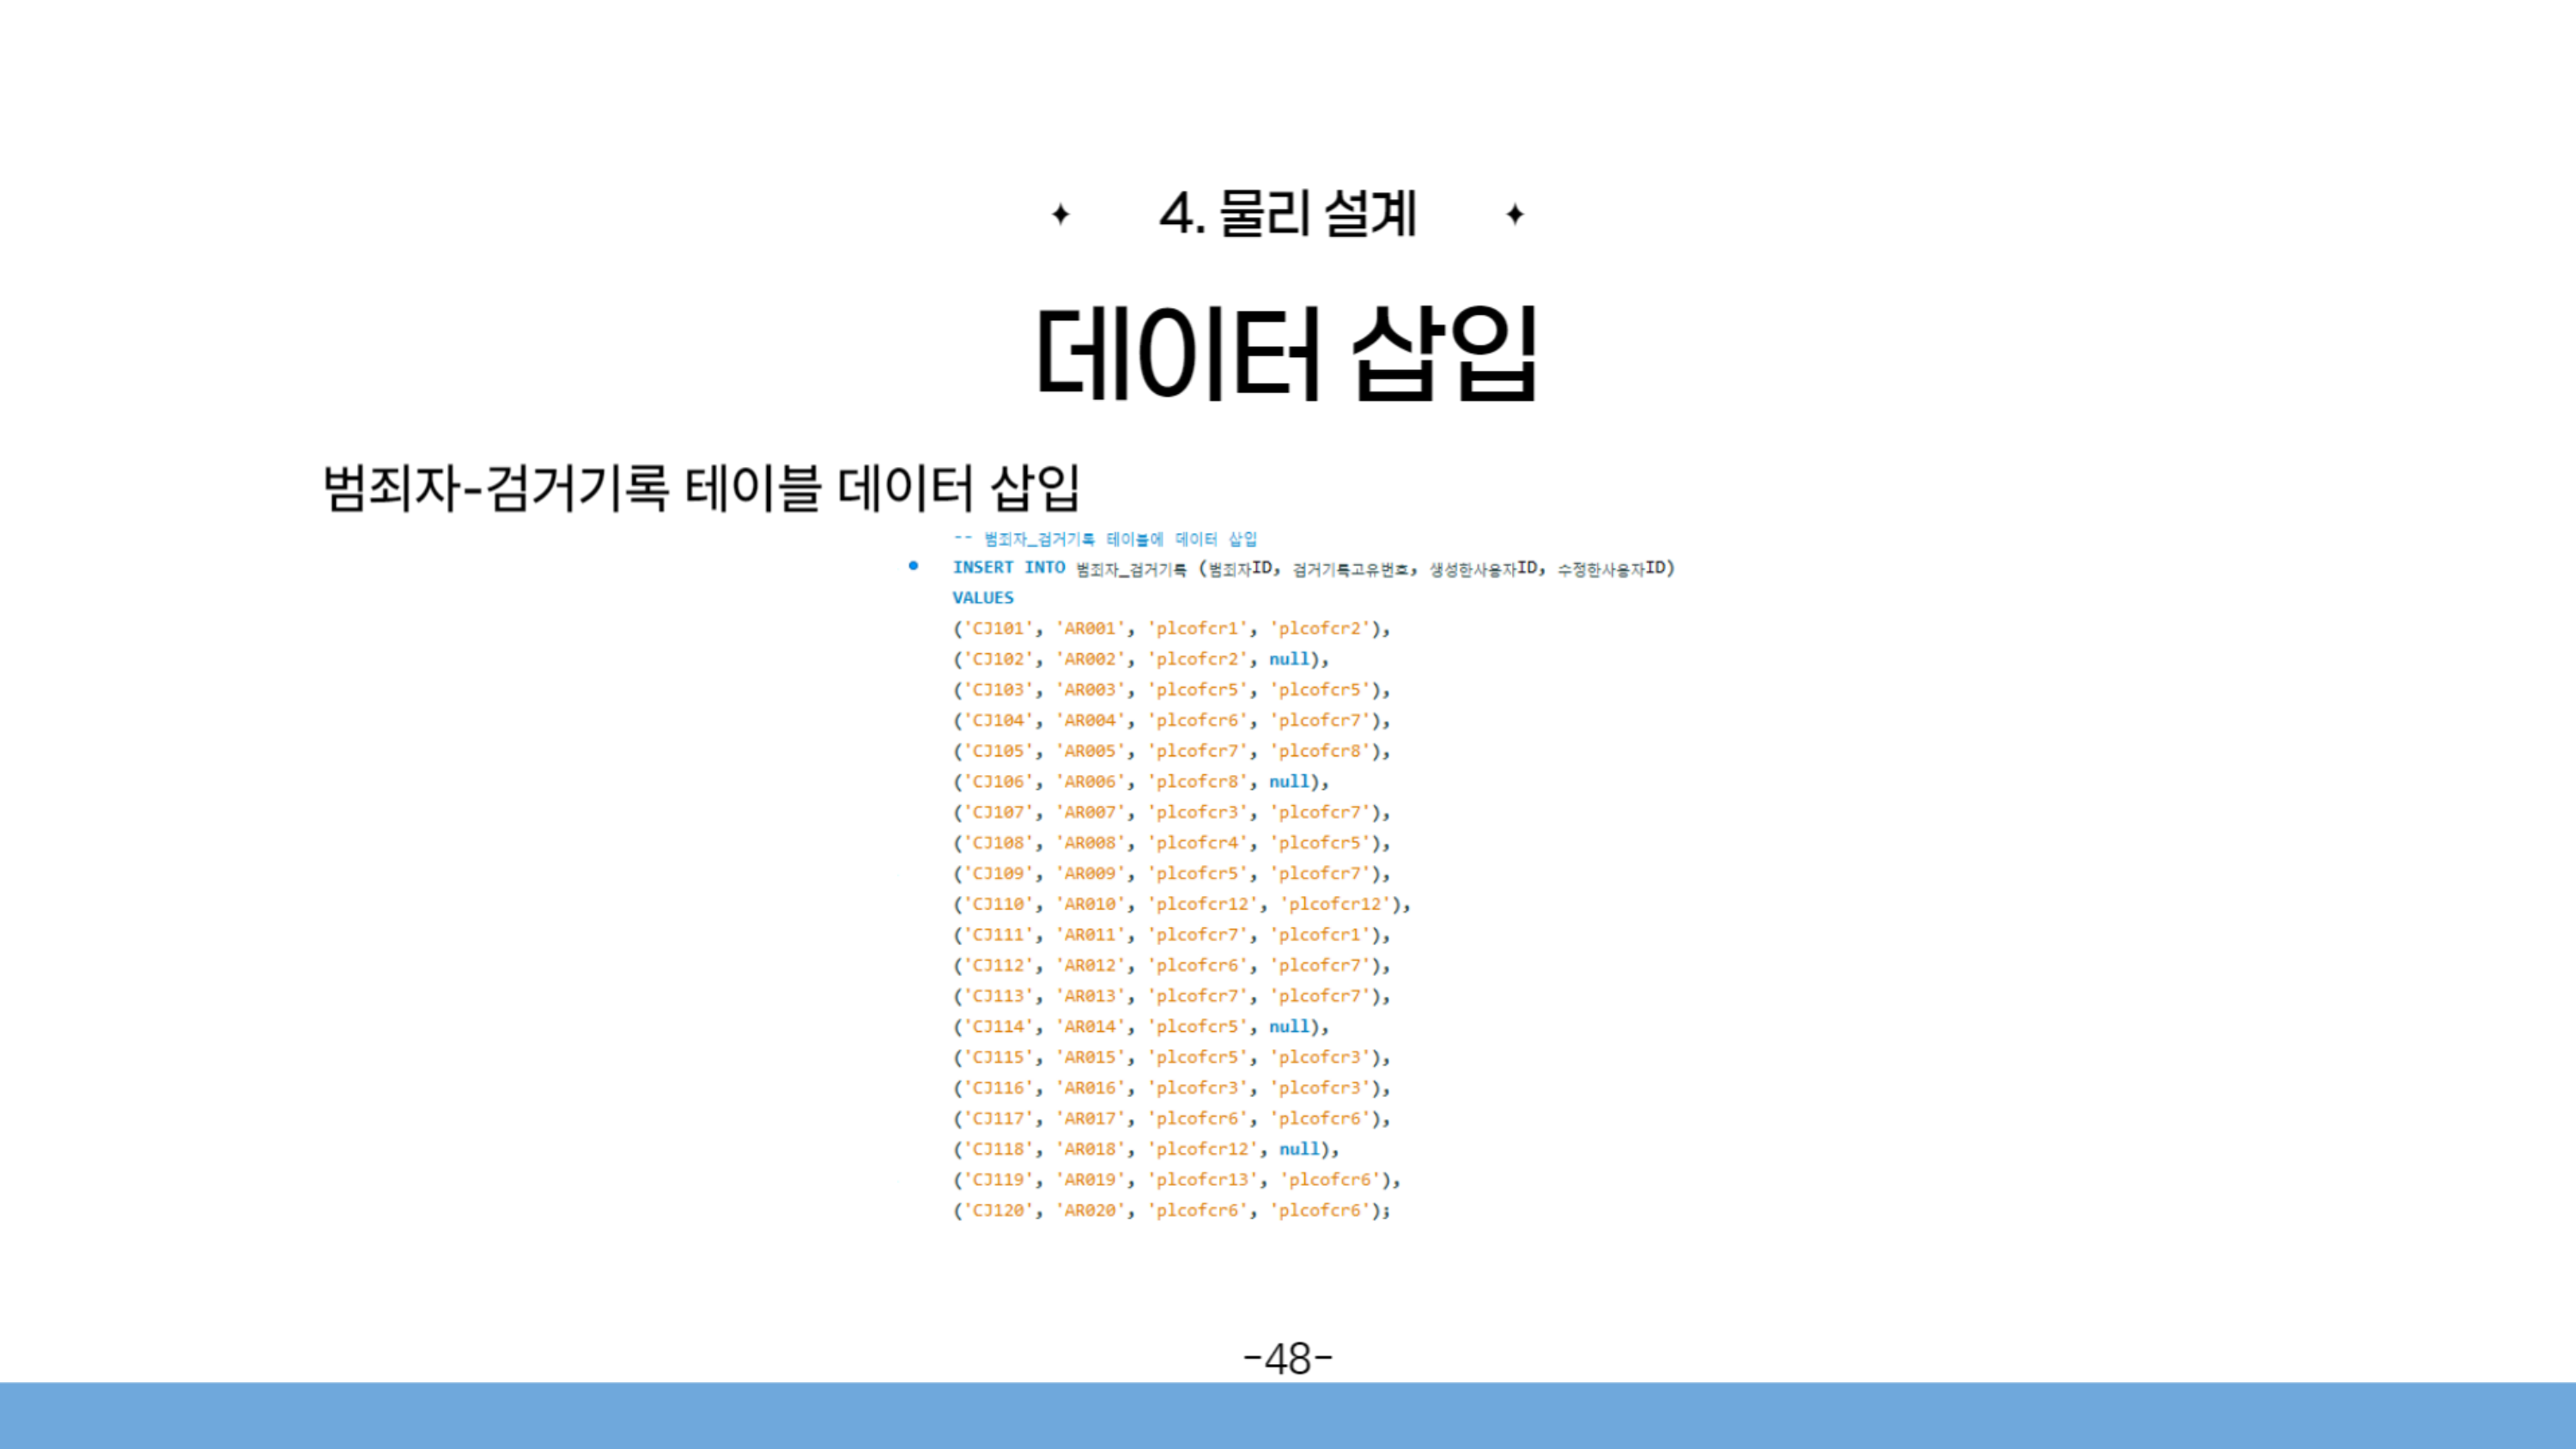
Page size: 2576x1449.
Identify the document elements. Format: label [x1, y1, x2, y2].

picture [0, 1337, 2576, 1449]
picture [1041, 185, 1534, 242]
picture [313, 459, 1679, 1233]
picture [1015, 293, 1562, 409]
